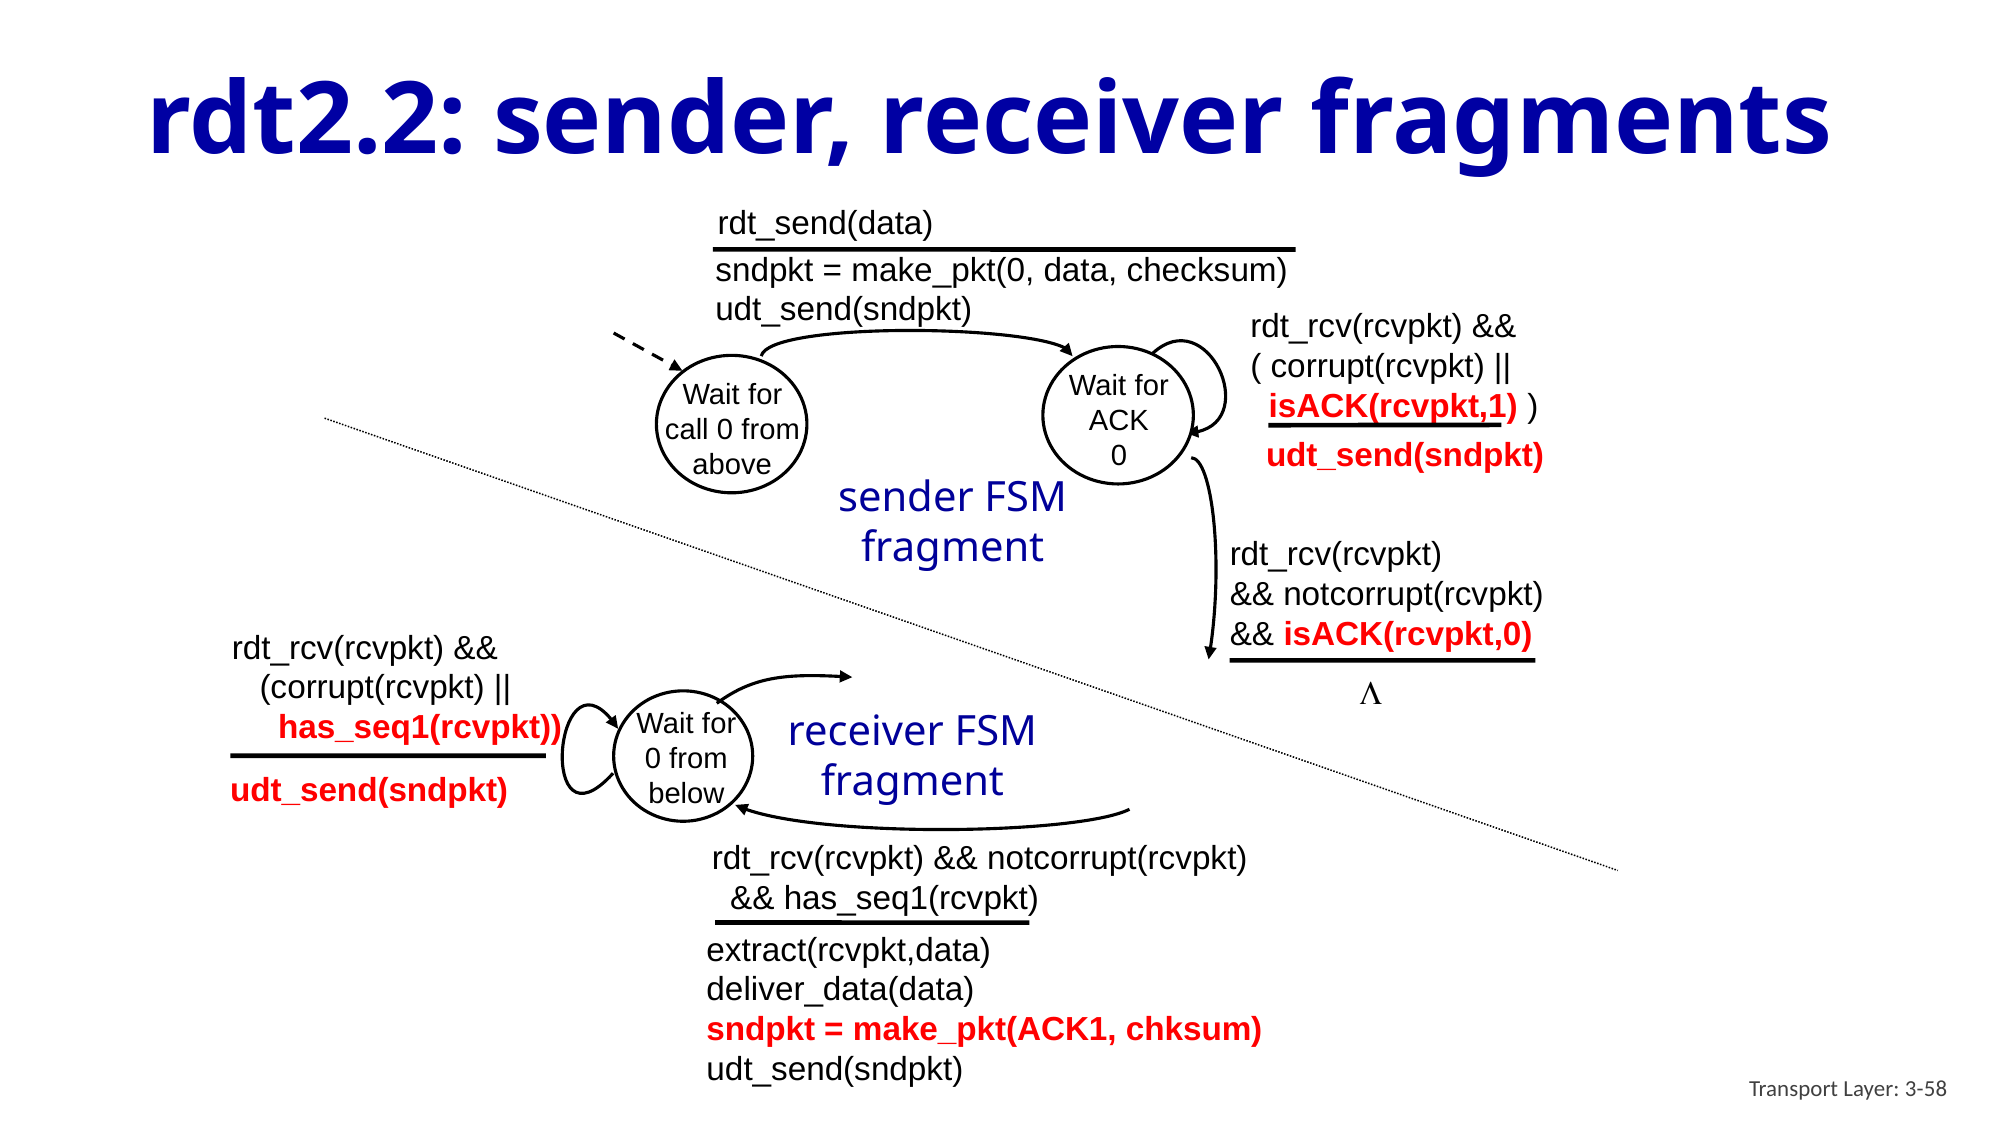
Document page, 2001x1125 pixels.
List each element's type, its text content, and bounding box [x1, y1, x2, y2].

title rdt2.2: sender, receiver fragments [131, 47, 1952, 195]
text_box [215, 618, 1403, 1035]
slide_number Transport Layer: 3-58 [1512, 1056, 1963, 1117]
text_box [613, 194, 1682, 661]
